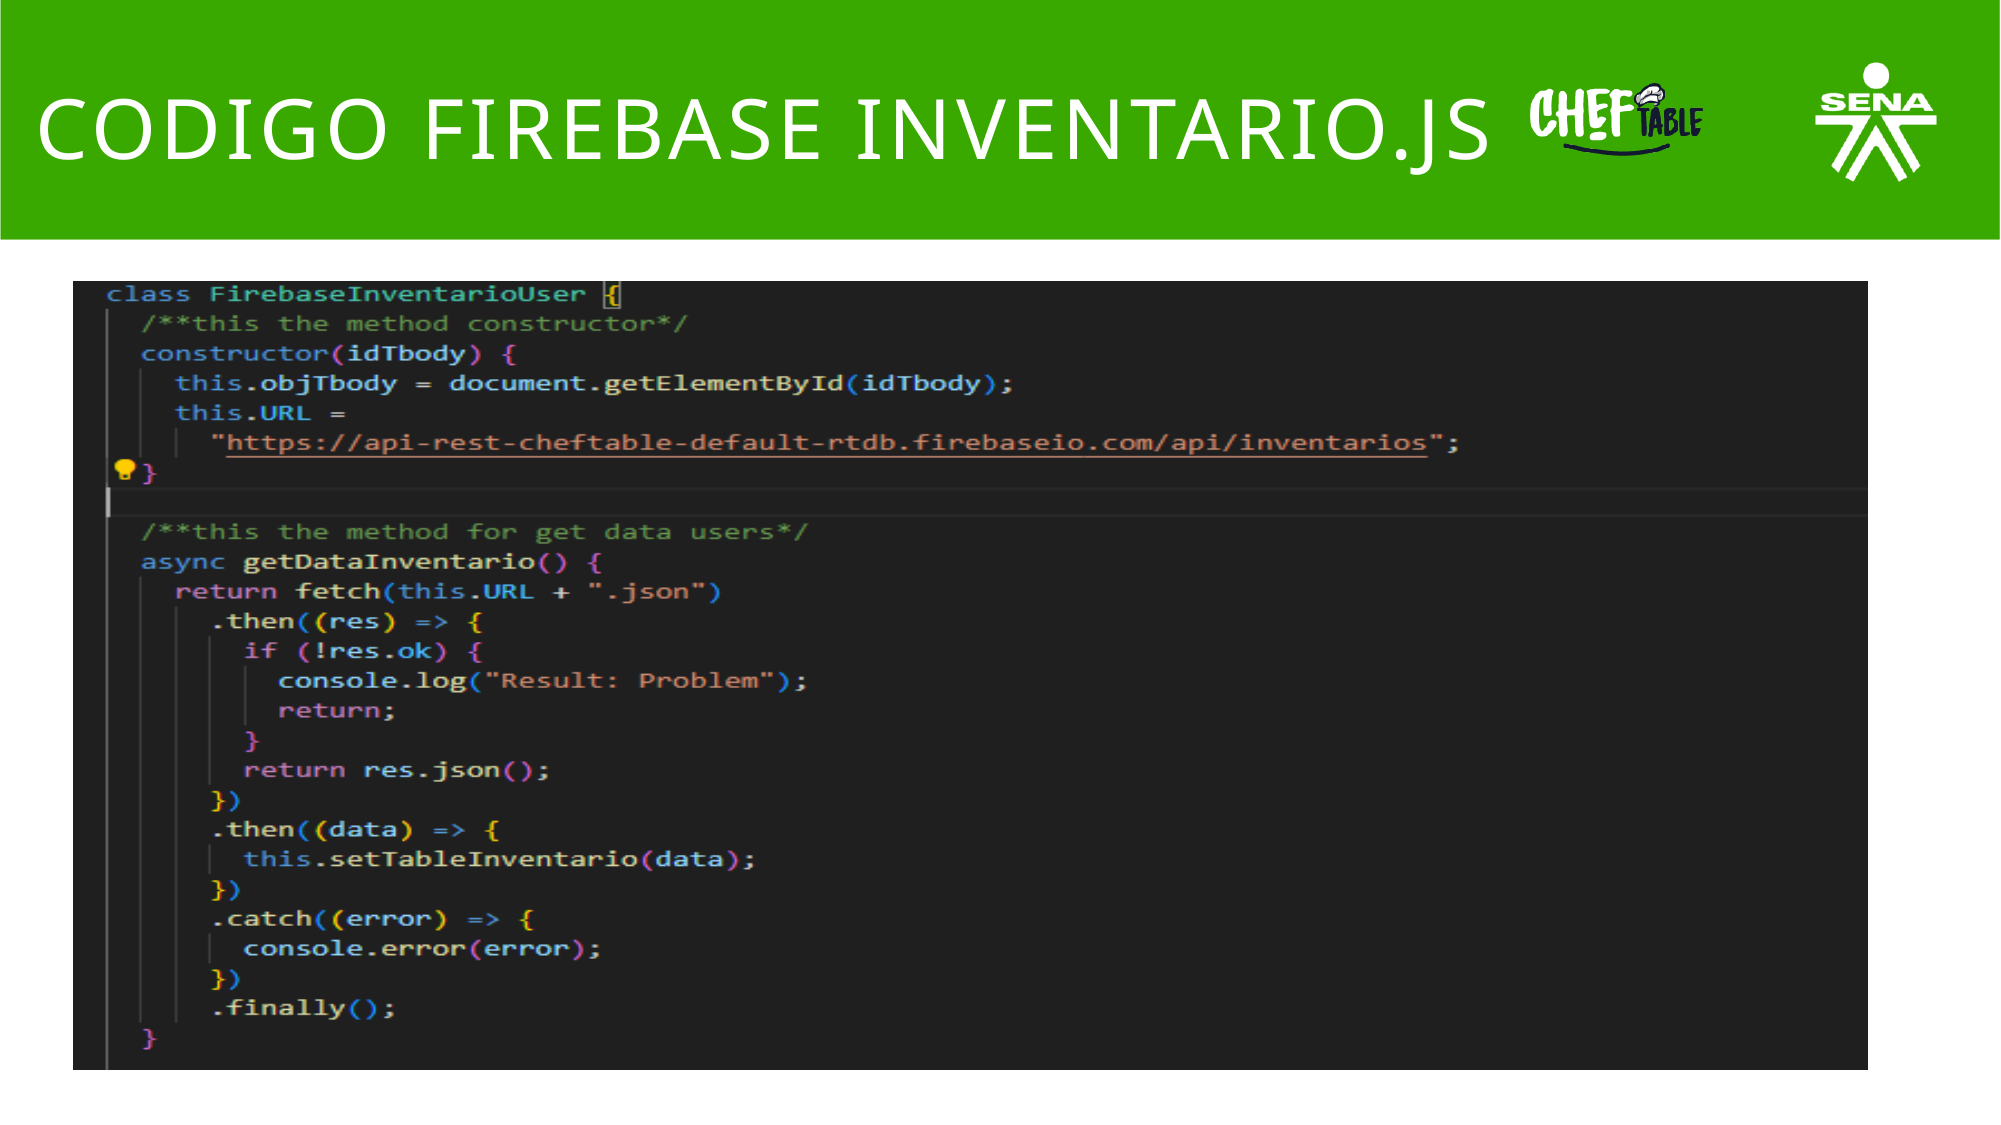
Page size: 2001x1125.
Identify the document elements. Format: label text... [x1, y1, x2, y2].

picture [73, 281, 1868, 1070]
text_box CODIGO FIREBASE INVENTARIO.JS [33, 74, 1546, 176]
text_box [0, 0, 2000, 240]
picture [1514, 65, 1716, 162]
